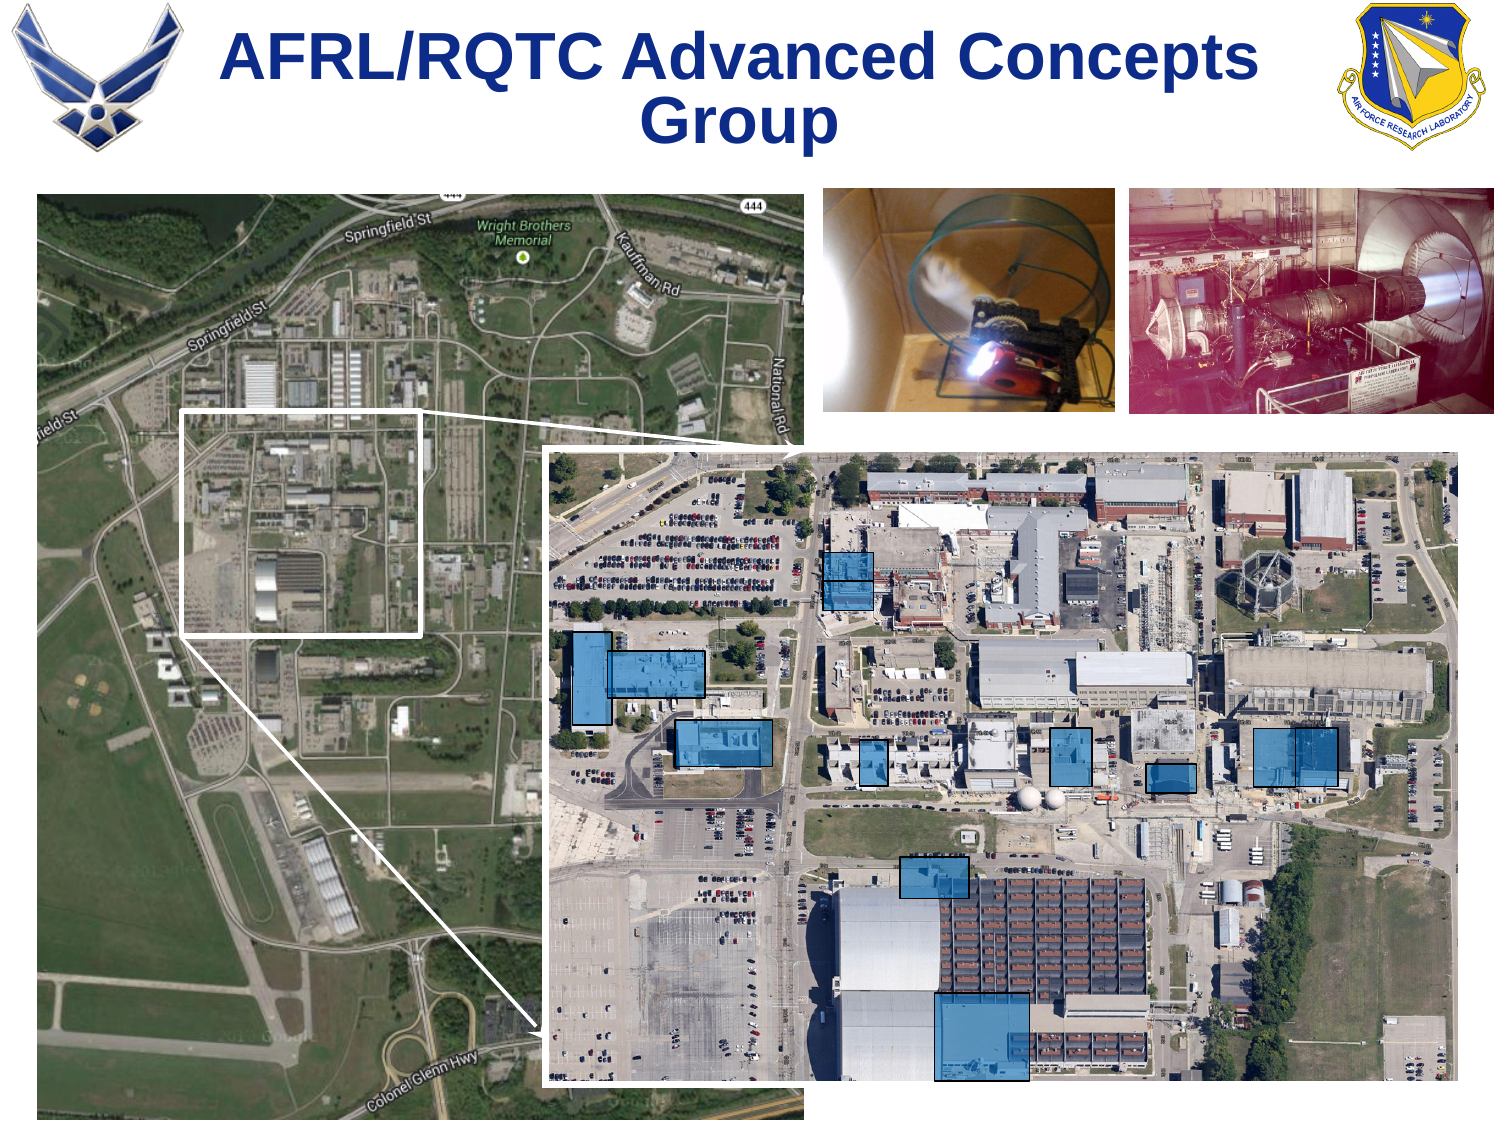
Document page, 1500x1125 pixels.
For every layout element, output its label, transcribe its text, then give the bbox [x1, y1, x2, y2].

picture [822, 188, 1115, 412]
title AFRL/RQTC Advanced Concepts Group [112, 11, 1376, 174]
picture [37, 194, 805, 1121]
picture [1128, 187, 1494, 415]
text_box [181, 410, 1458, 1082]
picture [2, 0, 198, 156]
picture [1337, 3, 1486, 151]
